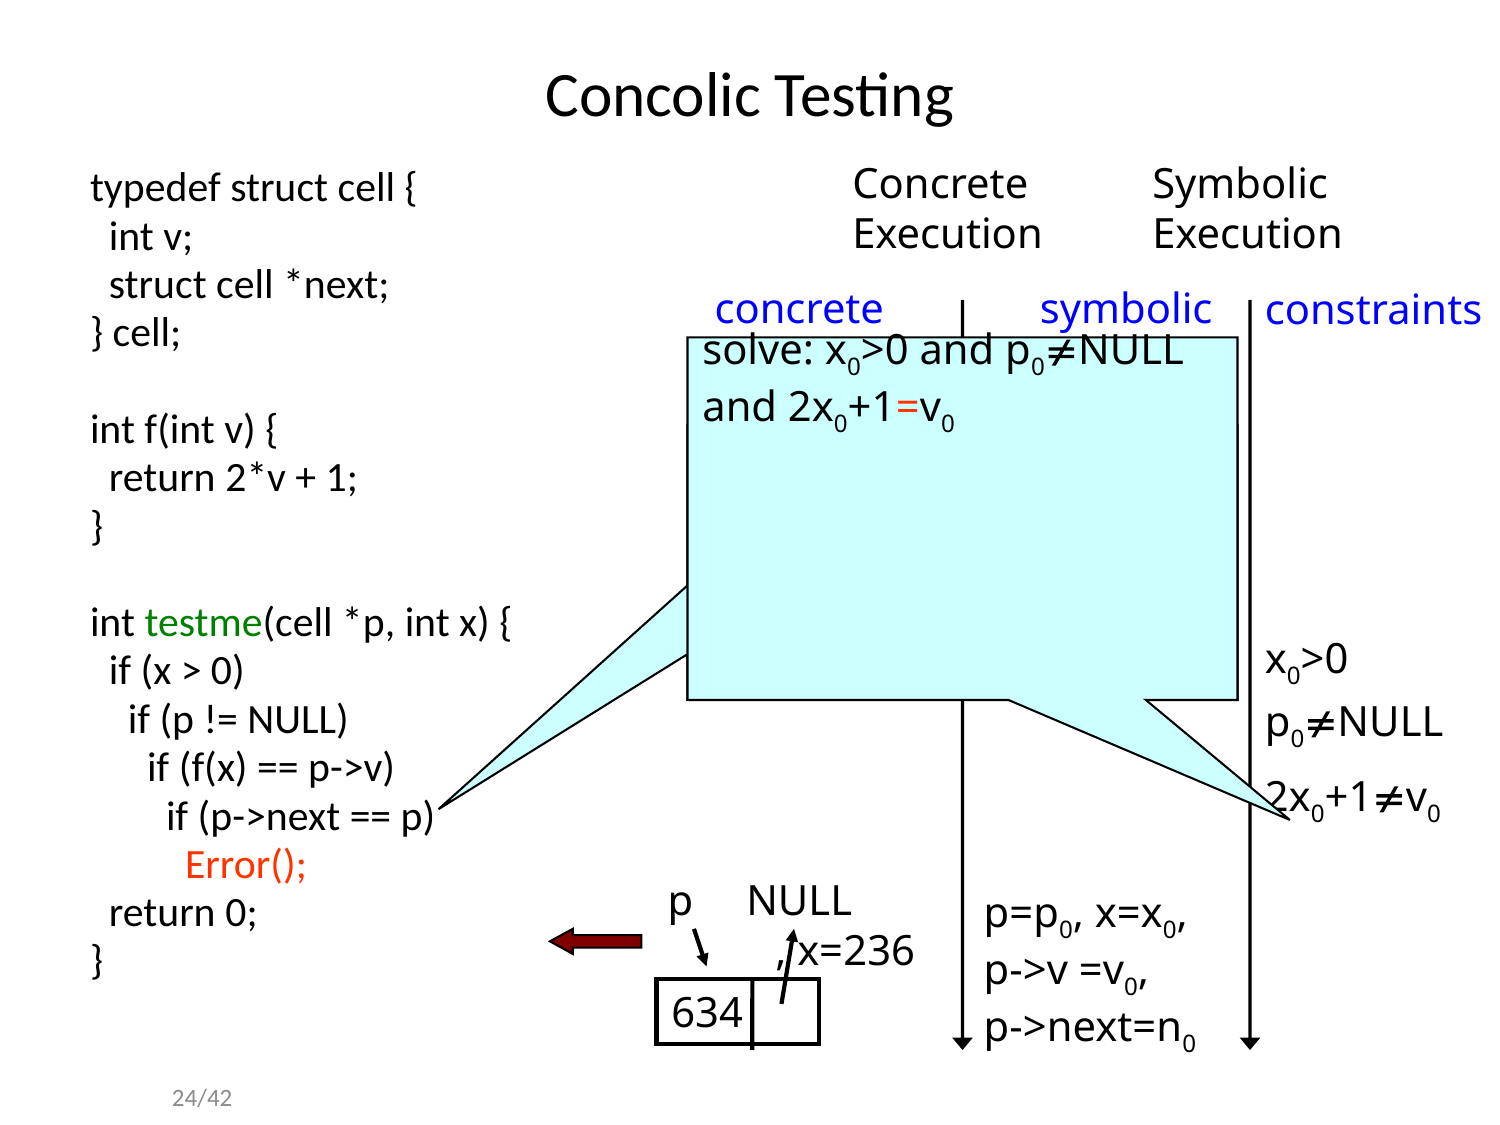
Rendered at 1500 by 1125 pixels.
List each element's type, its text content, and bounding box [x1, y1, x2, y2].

text_box Symbolic Execution [1137, 149, 1388, 265]
text_box 2x0+1v0 [1250, 762, 1500, 835]
text_box x0>0 [1250, 624, 1500, 687]
text_box p0NULL [1250, 687, 1500, 760]
title Concolic Testing [75, 45, 1425, 138]
text_box Concrete Execution [837, 149, 1088, 265]
text_box solve: x0>0 and p0NULL and 2x0+1=v0 [687, 337, 1290, 820]
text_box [699, 274, 1500, 391]
text_box [438, 585, 687, 810]
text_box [549, 866, 1257, 1051]
list typedef struct cell { int v; struct cell *next; } cell; int f(int v) { return 2*v + 1; } int testme(cell *p, int x) { if (x > 0) if (p != NULL) if (f(x) == p->v) if (p->next == p) Error(); return 0; } [75, 162, 738, 1038]
